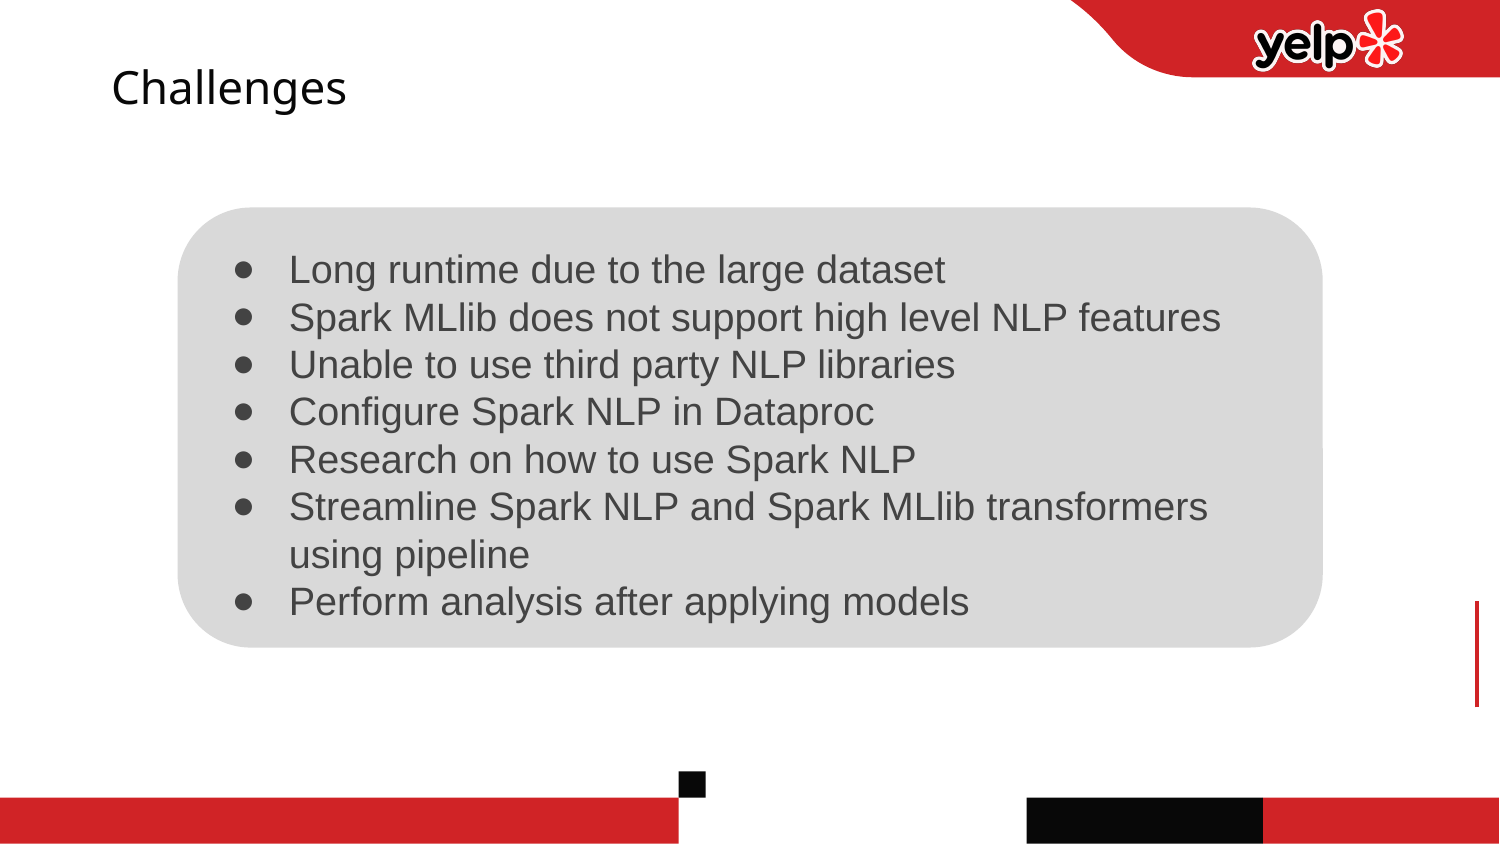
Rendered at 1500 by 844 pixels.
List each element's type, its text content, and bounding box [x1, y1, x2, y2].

text_box Long runtime due to the large dataset Spark MLlib does not support high level NLP features Unable to use third party NLP libraries Configure Spark NLP in Dataproc Research on how to use Spark NLP Streamline Spark NLP and Spark MLlib transformers using pipeline Perform analysis after applying models [177, 207, 1323, 648]
text_box Challenges [96, 44, 1404, 132]
picture [1252, 9, 1405, 72]
